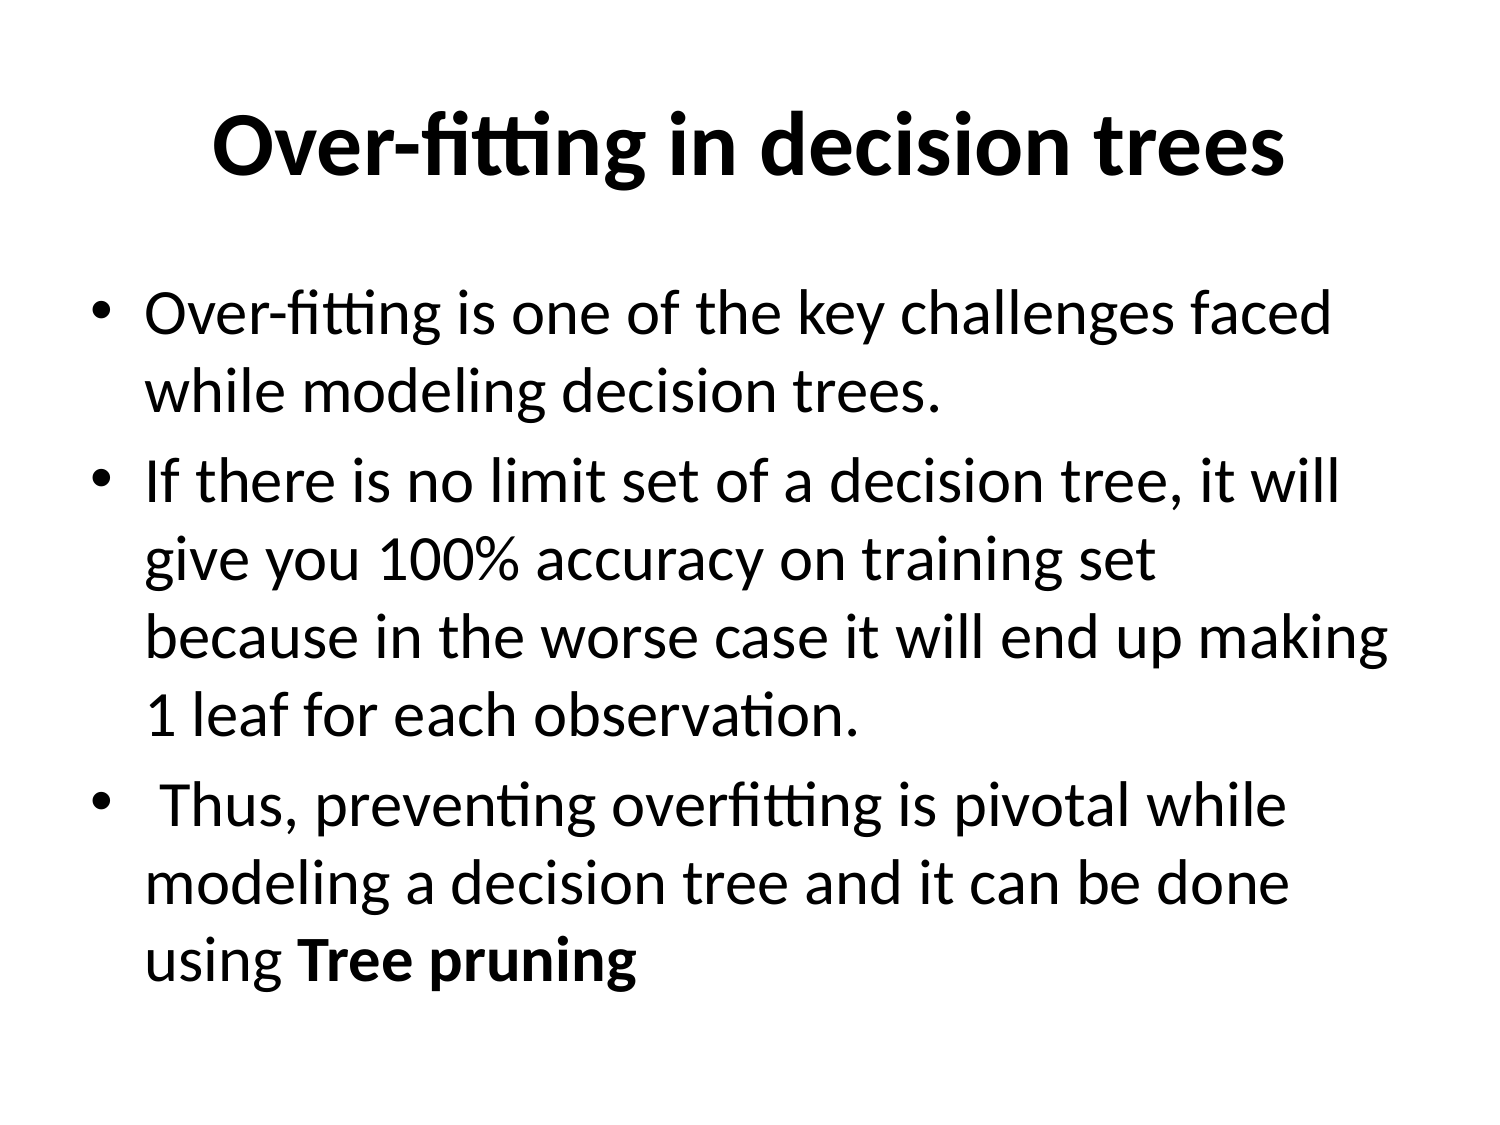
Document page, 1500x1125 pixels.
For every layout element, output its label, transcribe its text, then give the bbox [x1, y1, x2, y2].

list Over-fitting is one of the key challenges faced while modeling decision trees. If there is no limit set of a decision tree, it will give you 100% accuracy on training set because in the worse case it will end up making 1 leaf for each observation. Thus, preventing overfitting is pivotal while modeling a decision tree and it can be done using Tree pruning [75, 262, 1425, 1005]
title Over-fitting in decision trees [75, 45, 1425, 233]
